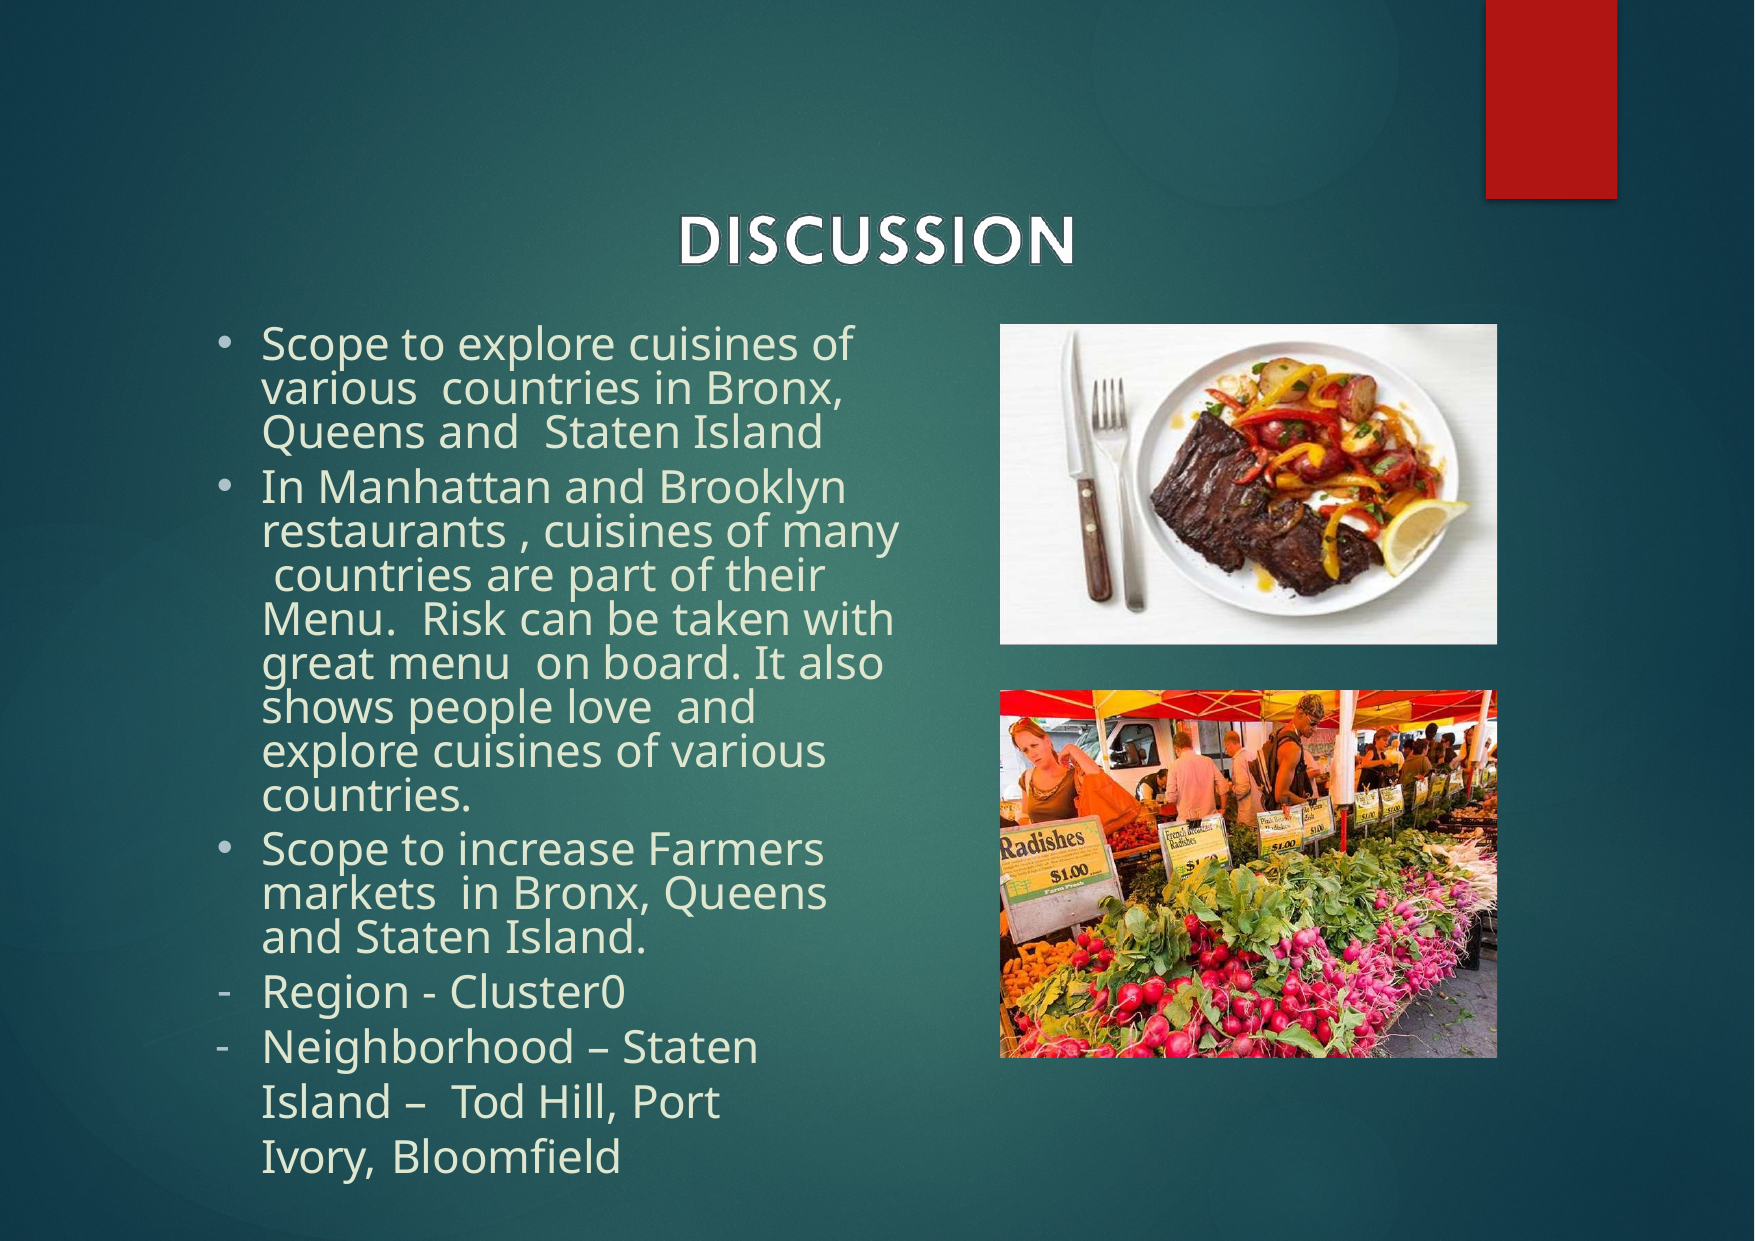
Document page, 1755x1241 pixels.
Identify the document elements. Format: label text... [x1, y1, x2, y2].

text_box Scope to explore cuisines of various countries in Bronx, Queens and Staten Island In Manhattan and Brooklyn restaurants , cuisines of many countries are part of their Menu. Risk can be taken with great menu on board. It also shows people love and explore cuisines of various countries. Scope to increase Farmers markets in Bronx, Queens and Staten Island. Region - Cluster0 Neighborhood – Staten Island – Tod Hill, Port Ivory, Bloomfield [214, 312, 916, 1183]
text_box [999, 690, 1498, 1058]
text_box [679, 213, 1074, 266]
text_box [999, 323, 1498, 645]
